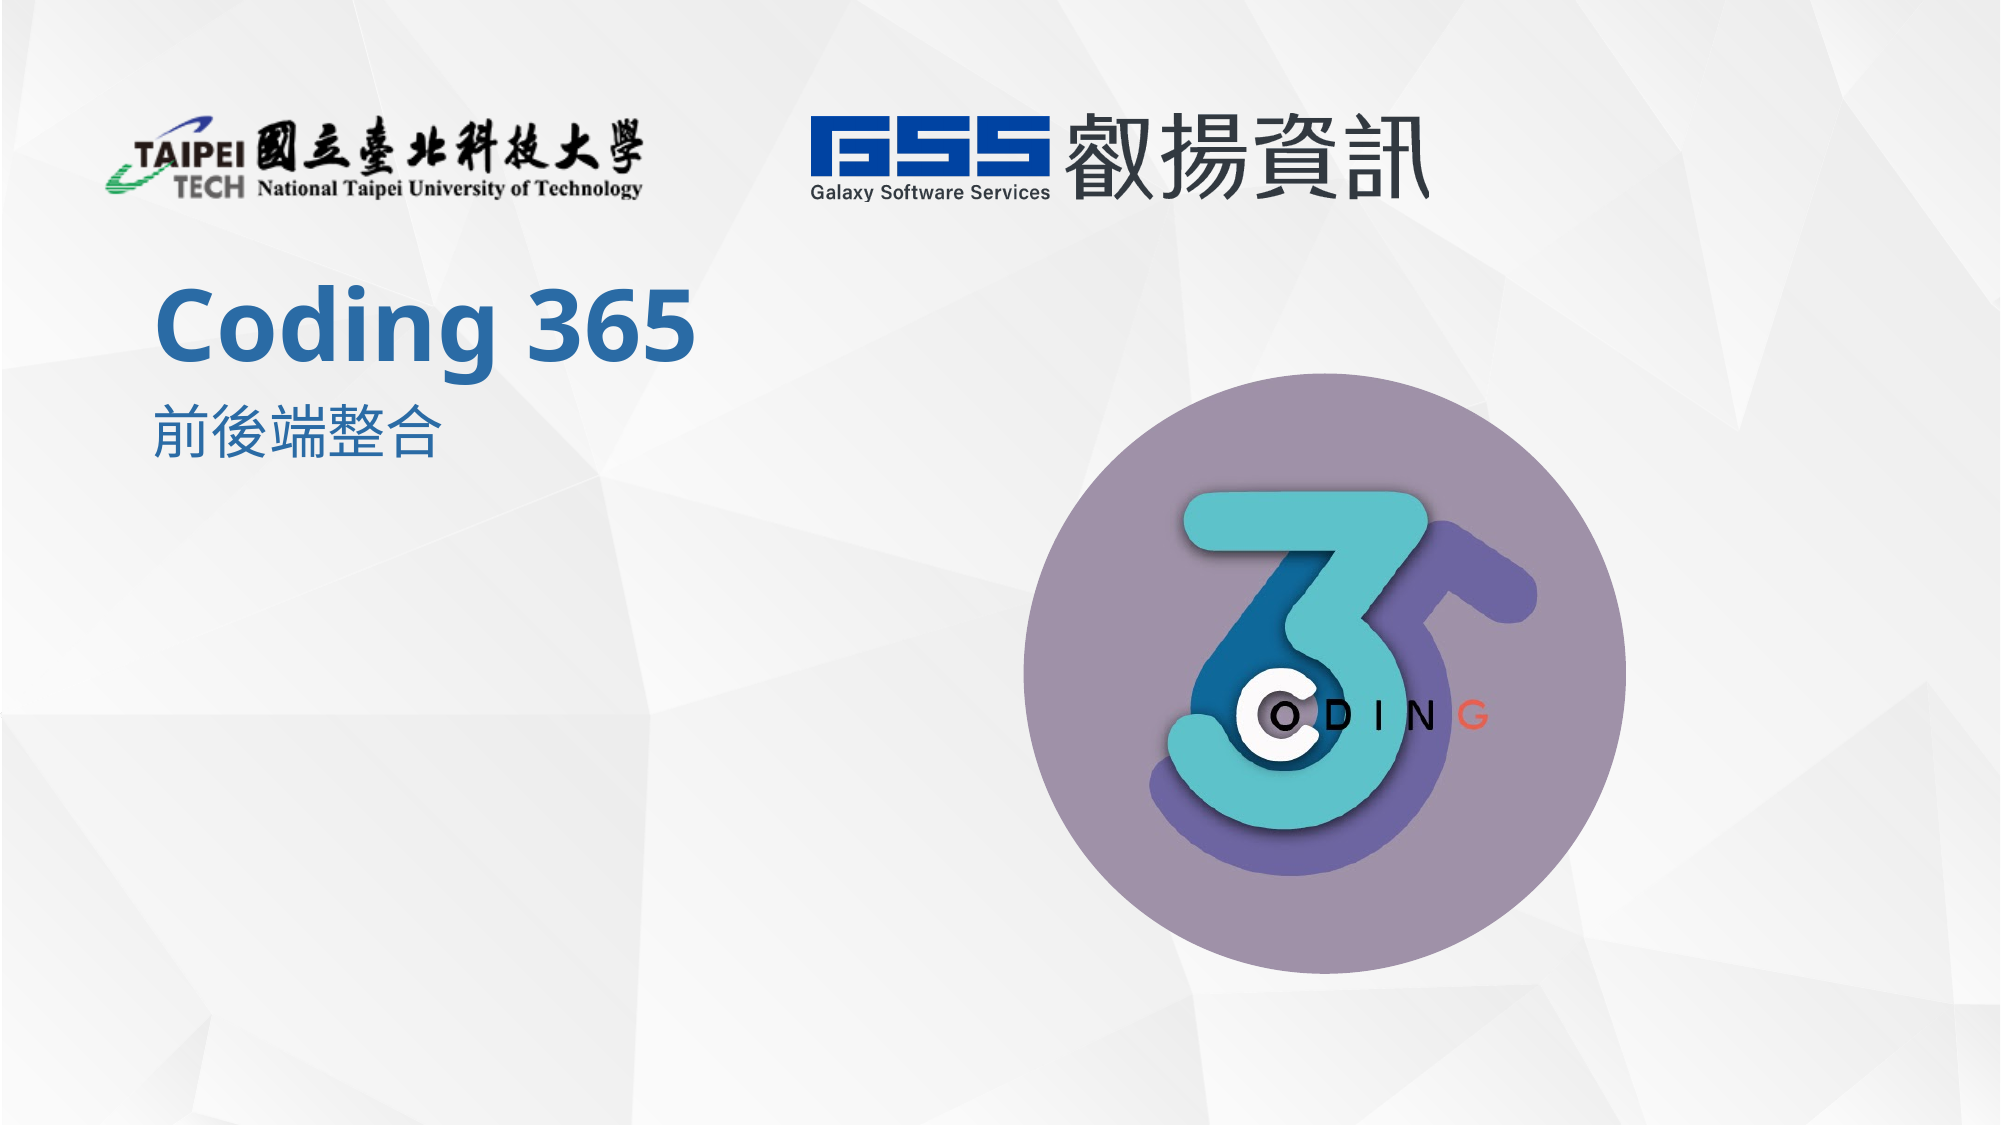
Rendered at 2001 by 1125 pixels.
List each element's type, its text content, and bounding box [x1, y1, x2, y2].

picture [0, 0, 2001, 1125]
list Coding 365 前後端整合 [137, 267, 1213, 613]
